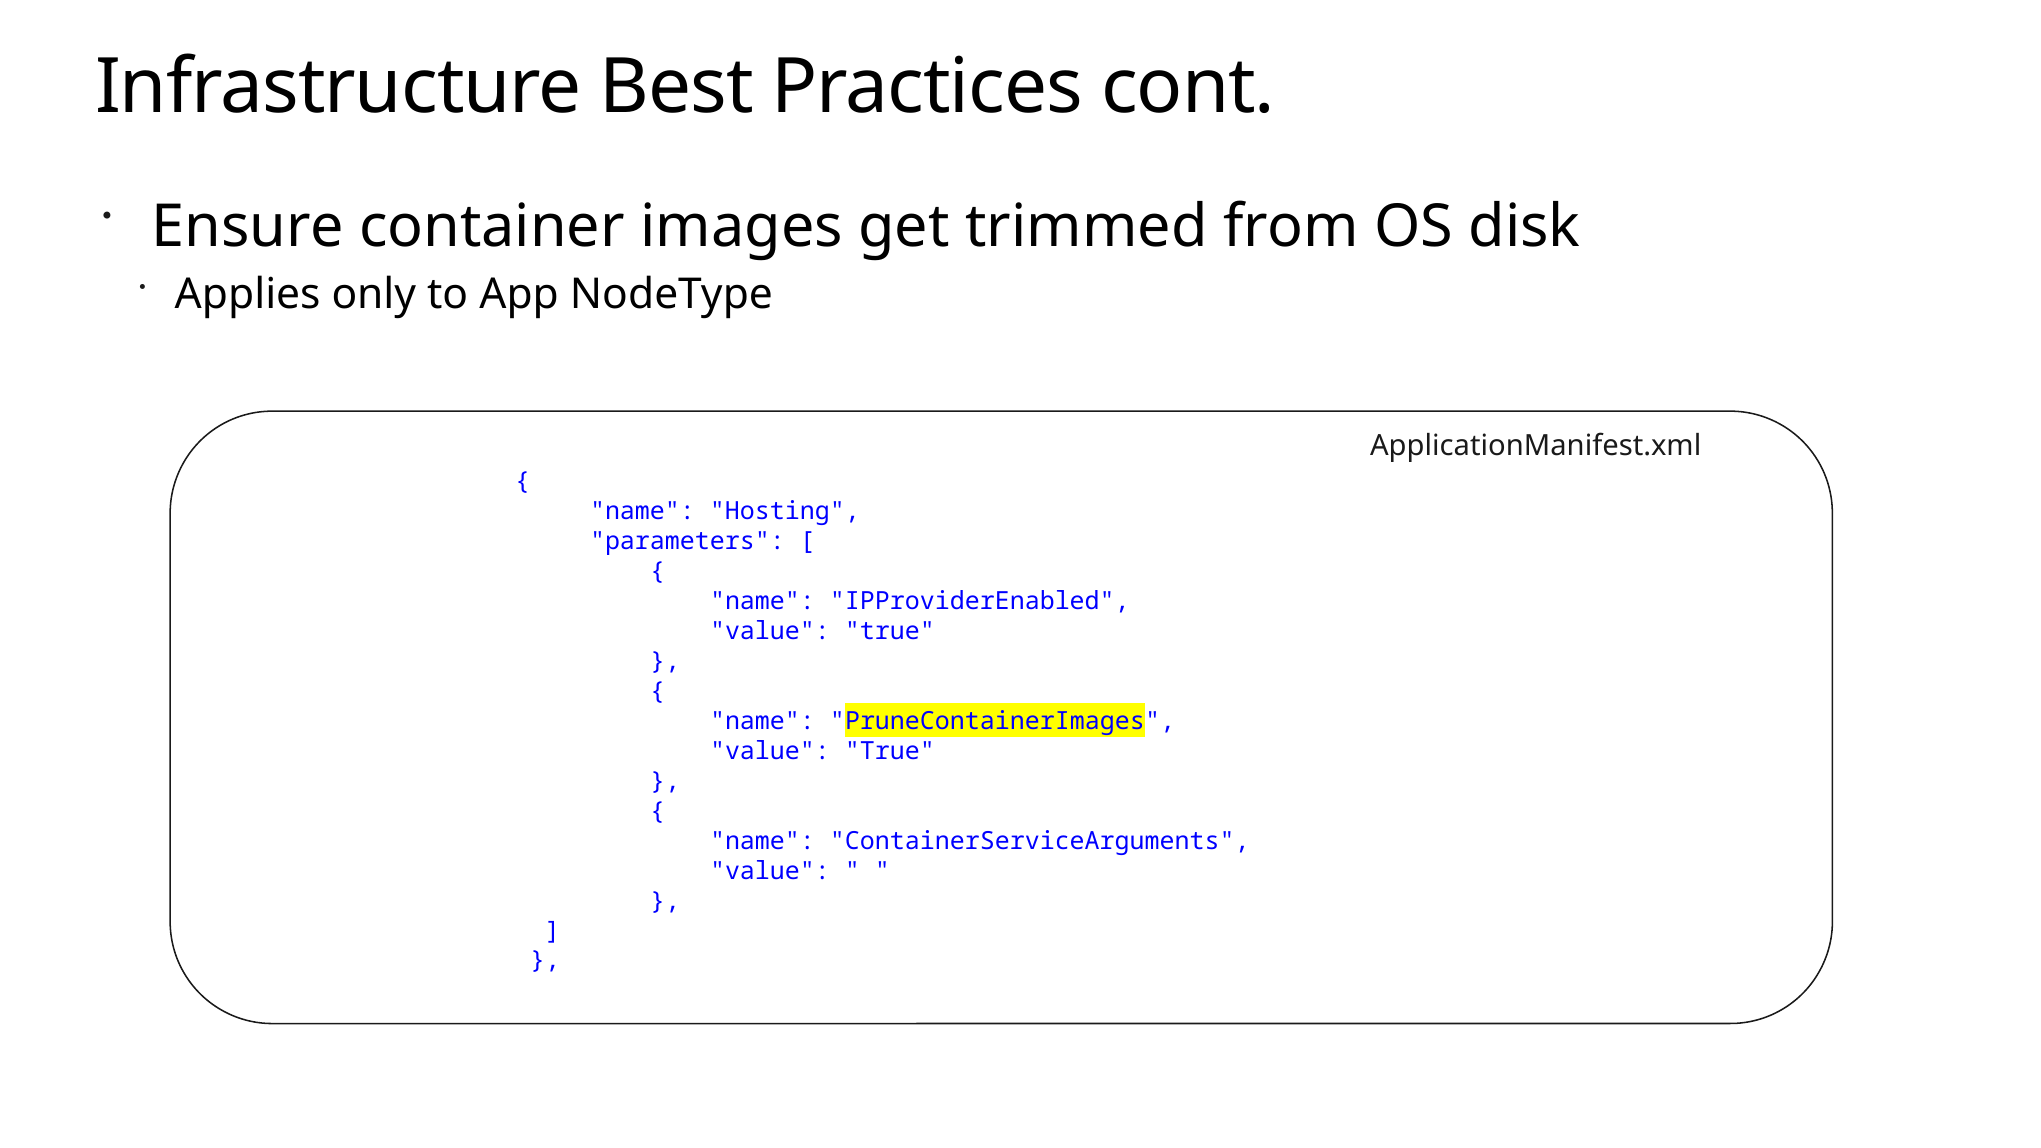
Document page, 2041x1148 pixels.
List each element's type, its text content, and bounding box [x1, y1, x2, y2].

text_box ApplicationManifest.xml [1370, 425, 1758, 461]
title Infrastructure Best Practices cont. [95, 36, 1939, 129]
list Ensure container images get trimmed from OS disk Applies only to App NodeType [98, 186, 1942, 321]
text_box { "name": "Hosting", "parameters": [ { "name": "IPProviderEnabled", "value": "true" }, { "name": "PruneContainerImages", "value": "True" }, { "name": "ContainerServiceArguments", "value": " " }, ] }, [169, 410, 1834, 1025]
